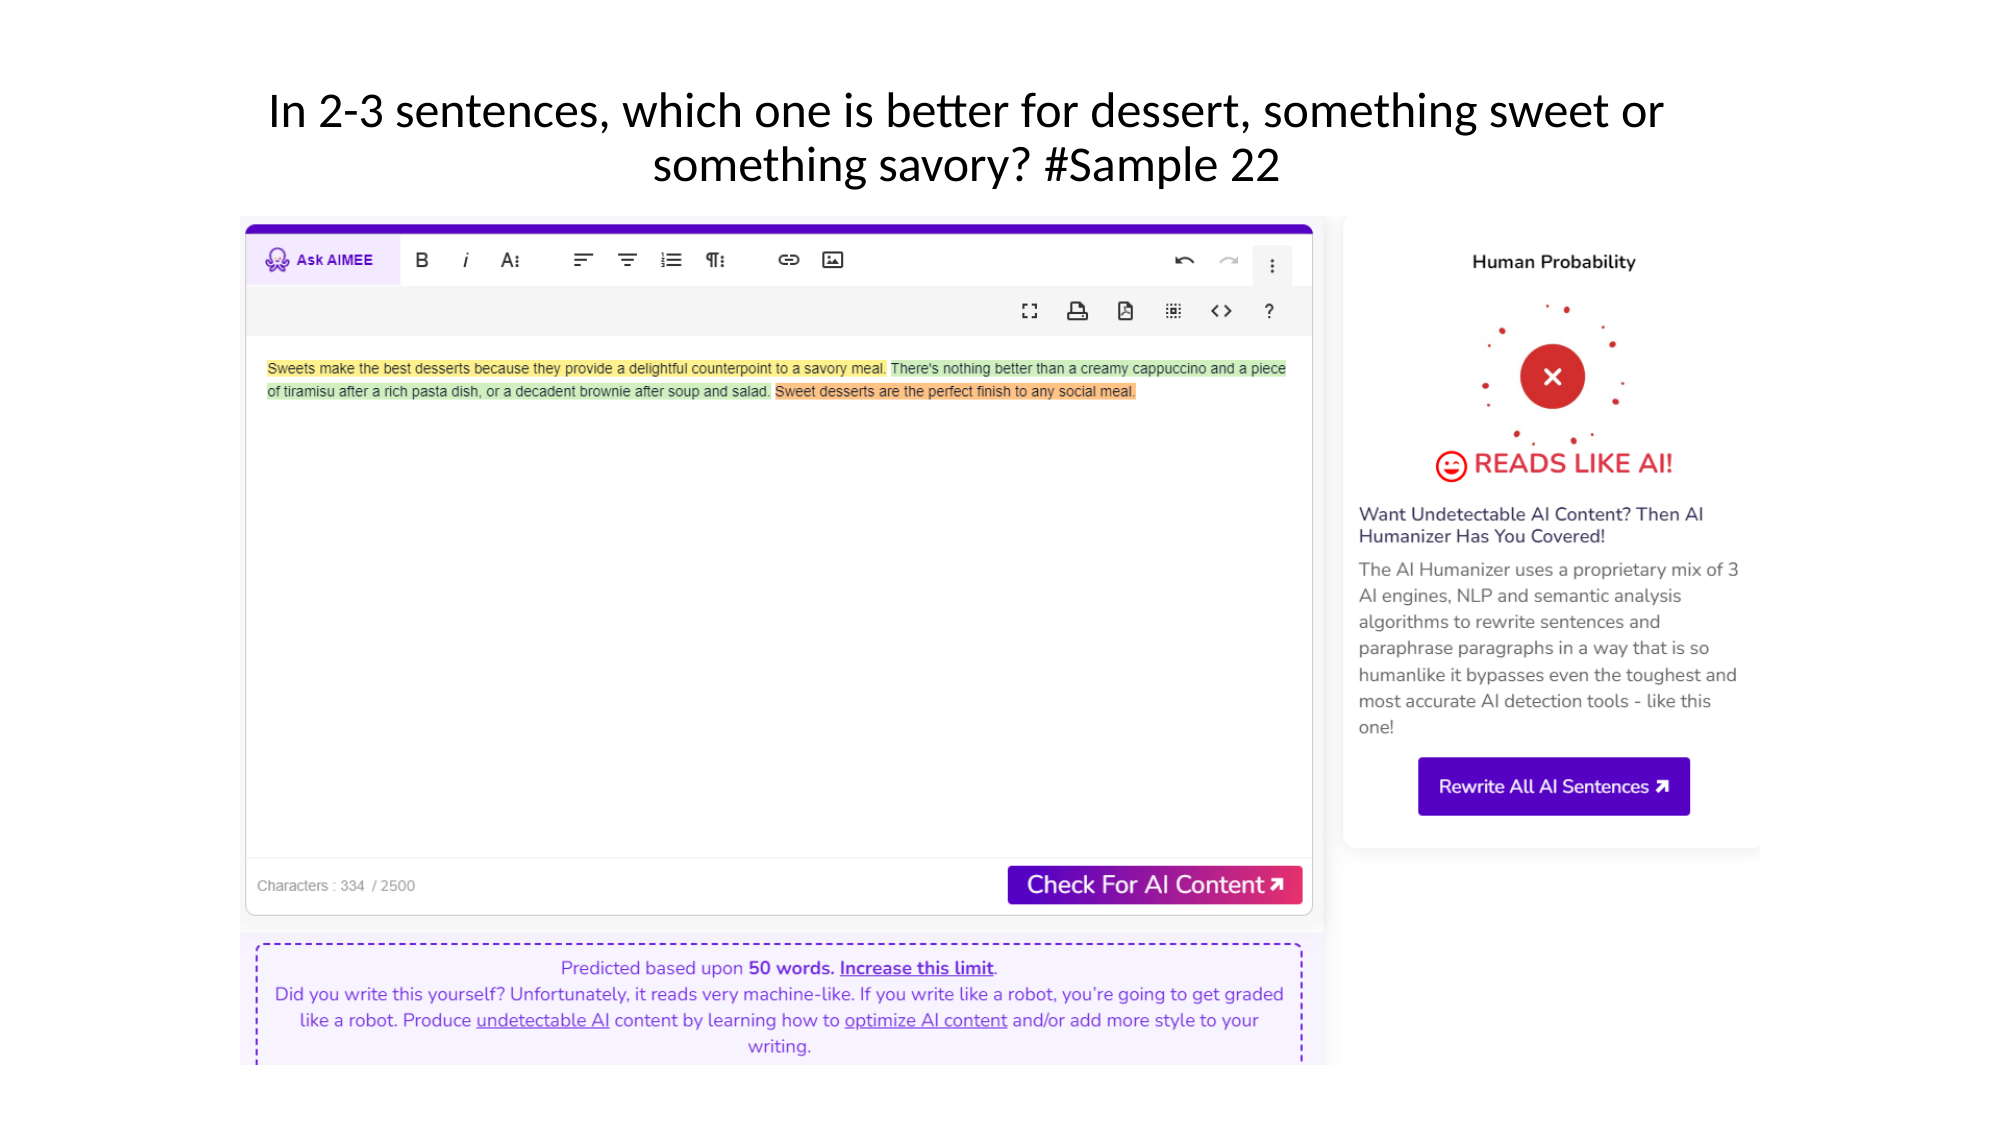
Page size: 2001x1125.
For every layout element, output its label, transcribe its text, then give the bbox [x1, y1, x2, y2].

picture [239, 216, 1760, 1065]
subtitle In 2-3 sentences, which one is better for dessert, something sweet or something savory? #Sample 22 [216, 76, 1717, 217]
